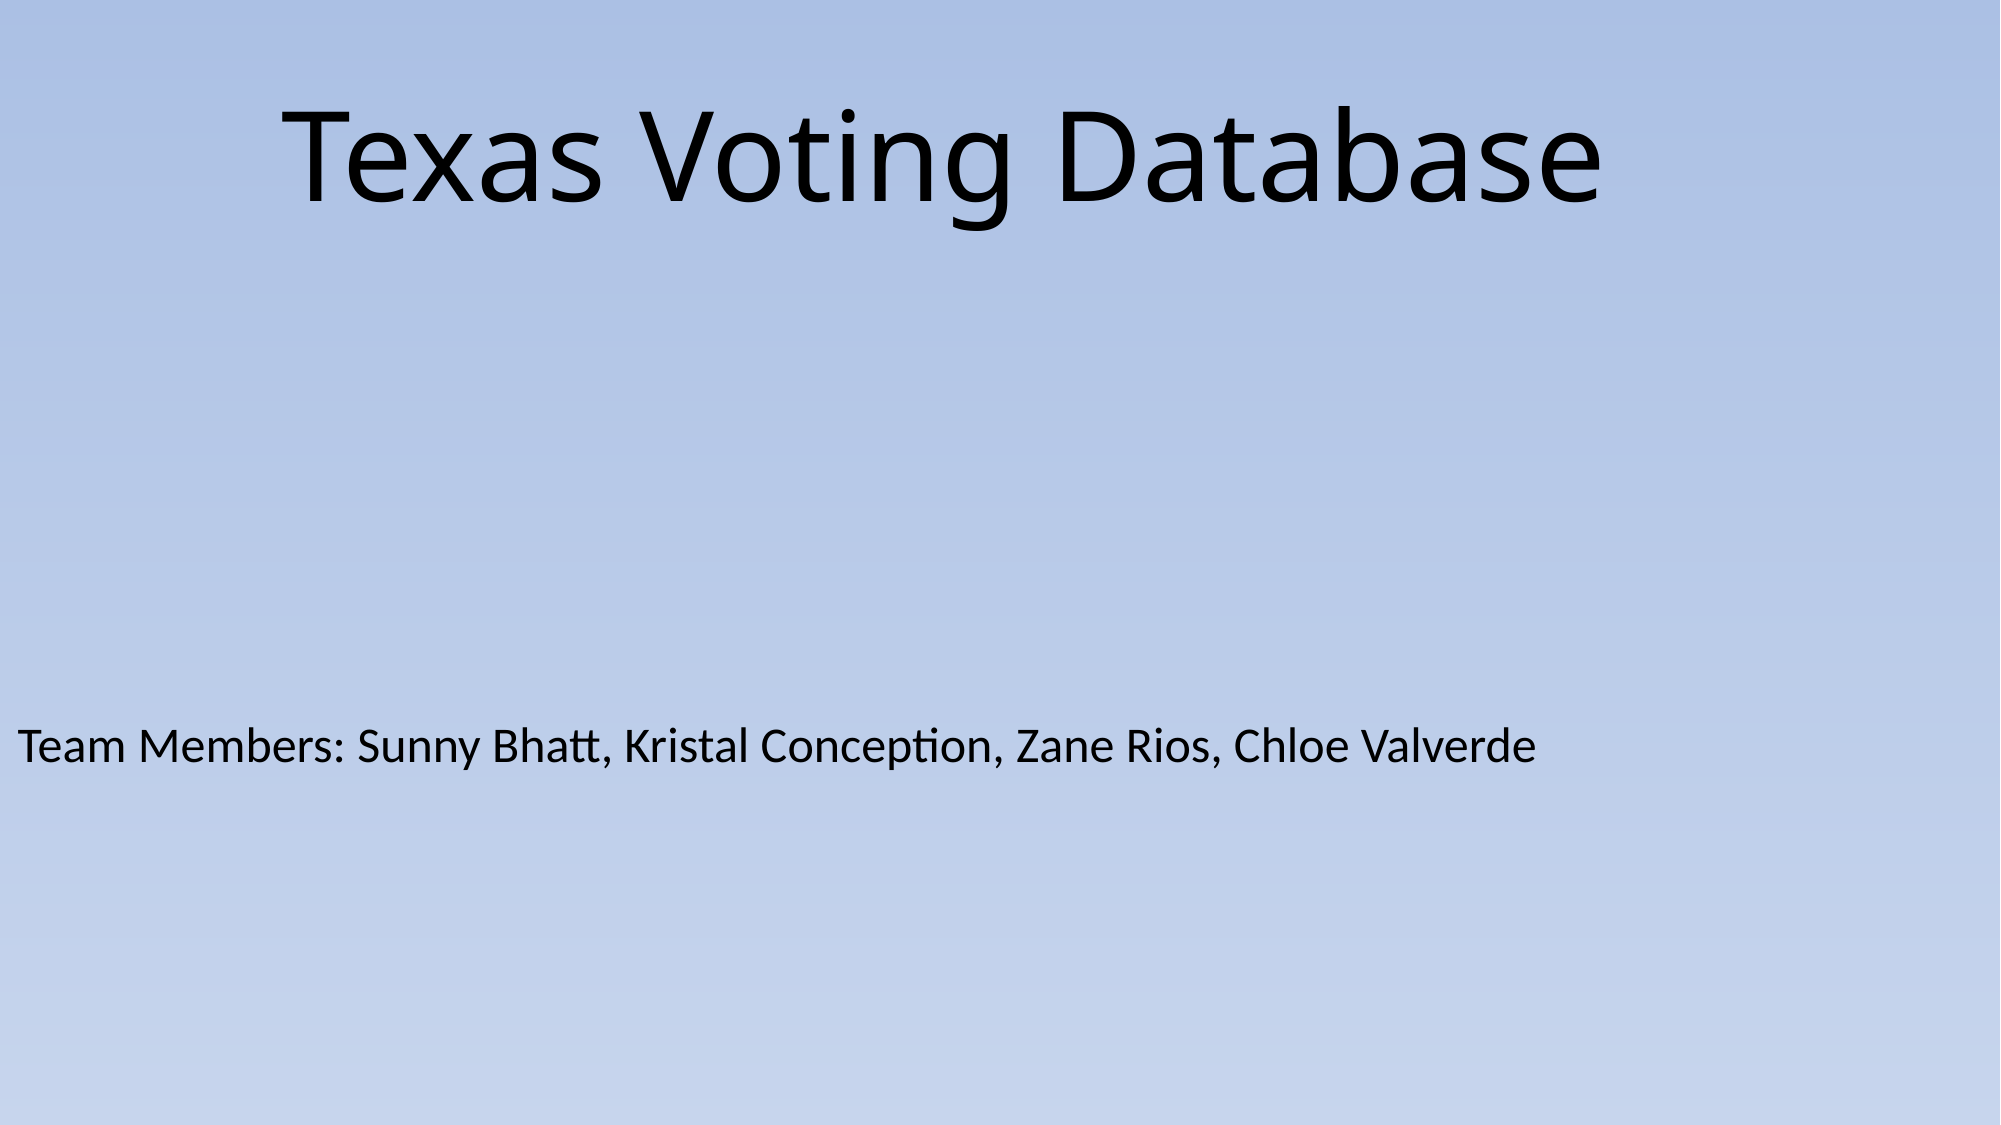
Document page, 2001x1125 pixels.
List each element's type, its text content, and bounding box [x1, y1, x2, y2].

title Texas Voting Database [194, 73, 1695, 236]
subtitle Team Members: Sunny Bhatt, Kristal Conception, Zane Rios, Chloe Valverde [2, 711, 1571, 787]
